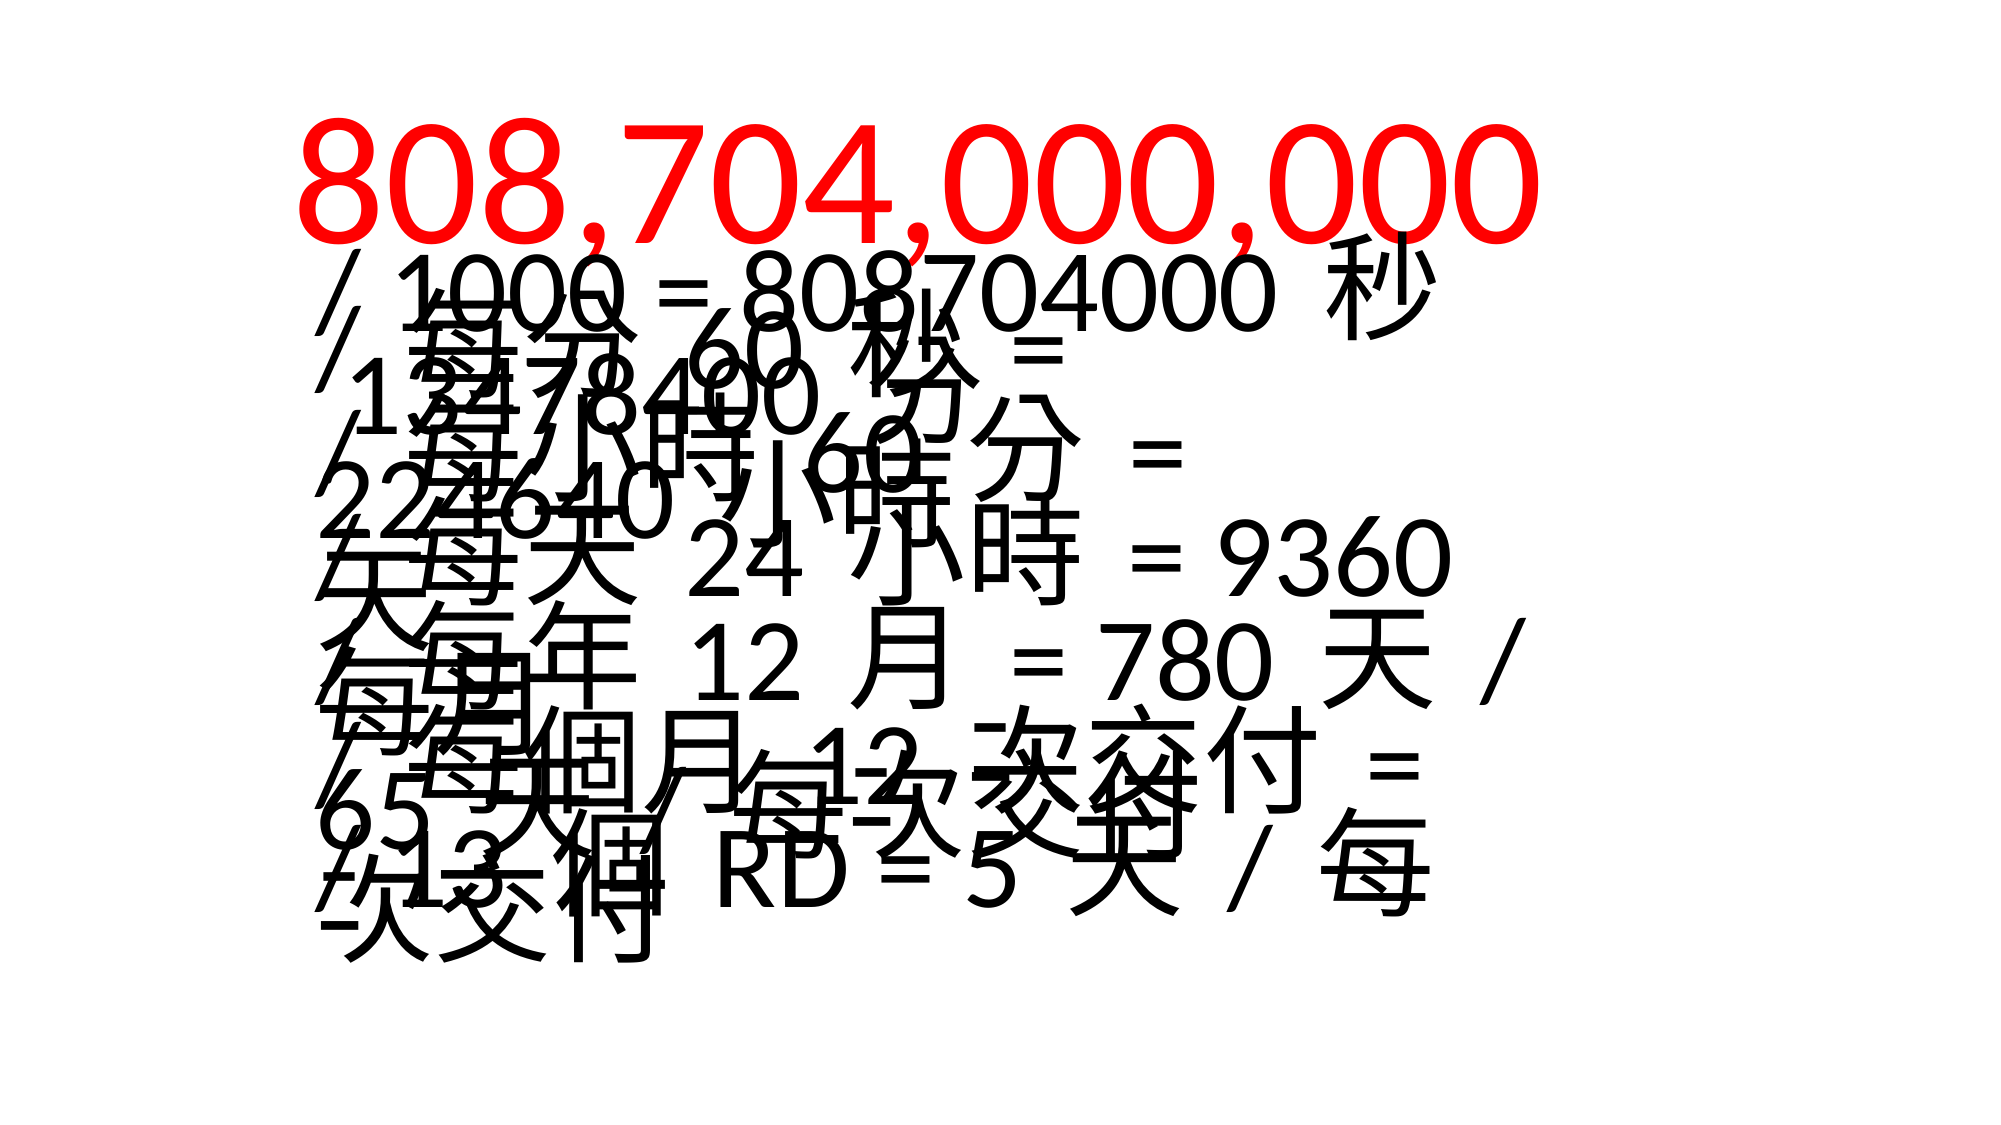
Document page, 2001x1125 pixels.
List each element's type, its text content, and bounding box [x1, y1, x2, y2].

text_box / 1000 = 808704000 秒 / 每分 60 秒 = 13478400 分 / 每小時 60 分 = 224640 小時 / 每天 24 小時 = 9360 天 / 每年 12 月 = 780 天 / 每月 / 每個月 12 次交付 = 65 天 / 每次交付 / 13 個 RD = 5 天 / 每次交付 [300, 301, 1544, 996]
list 808,704,000,000 [277, 77, 1605, 283]
